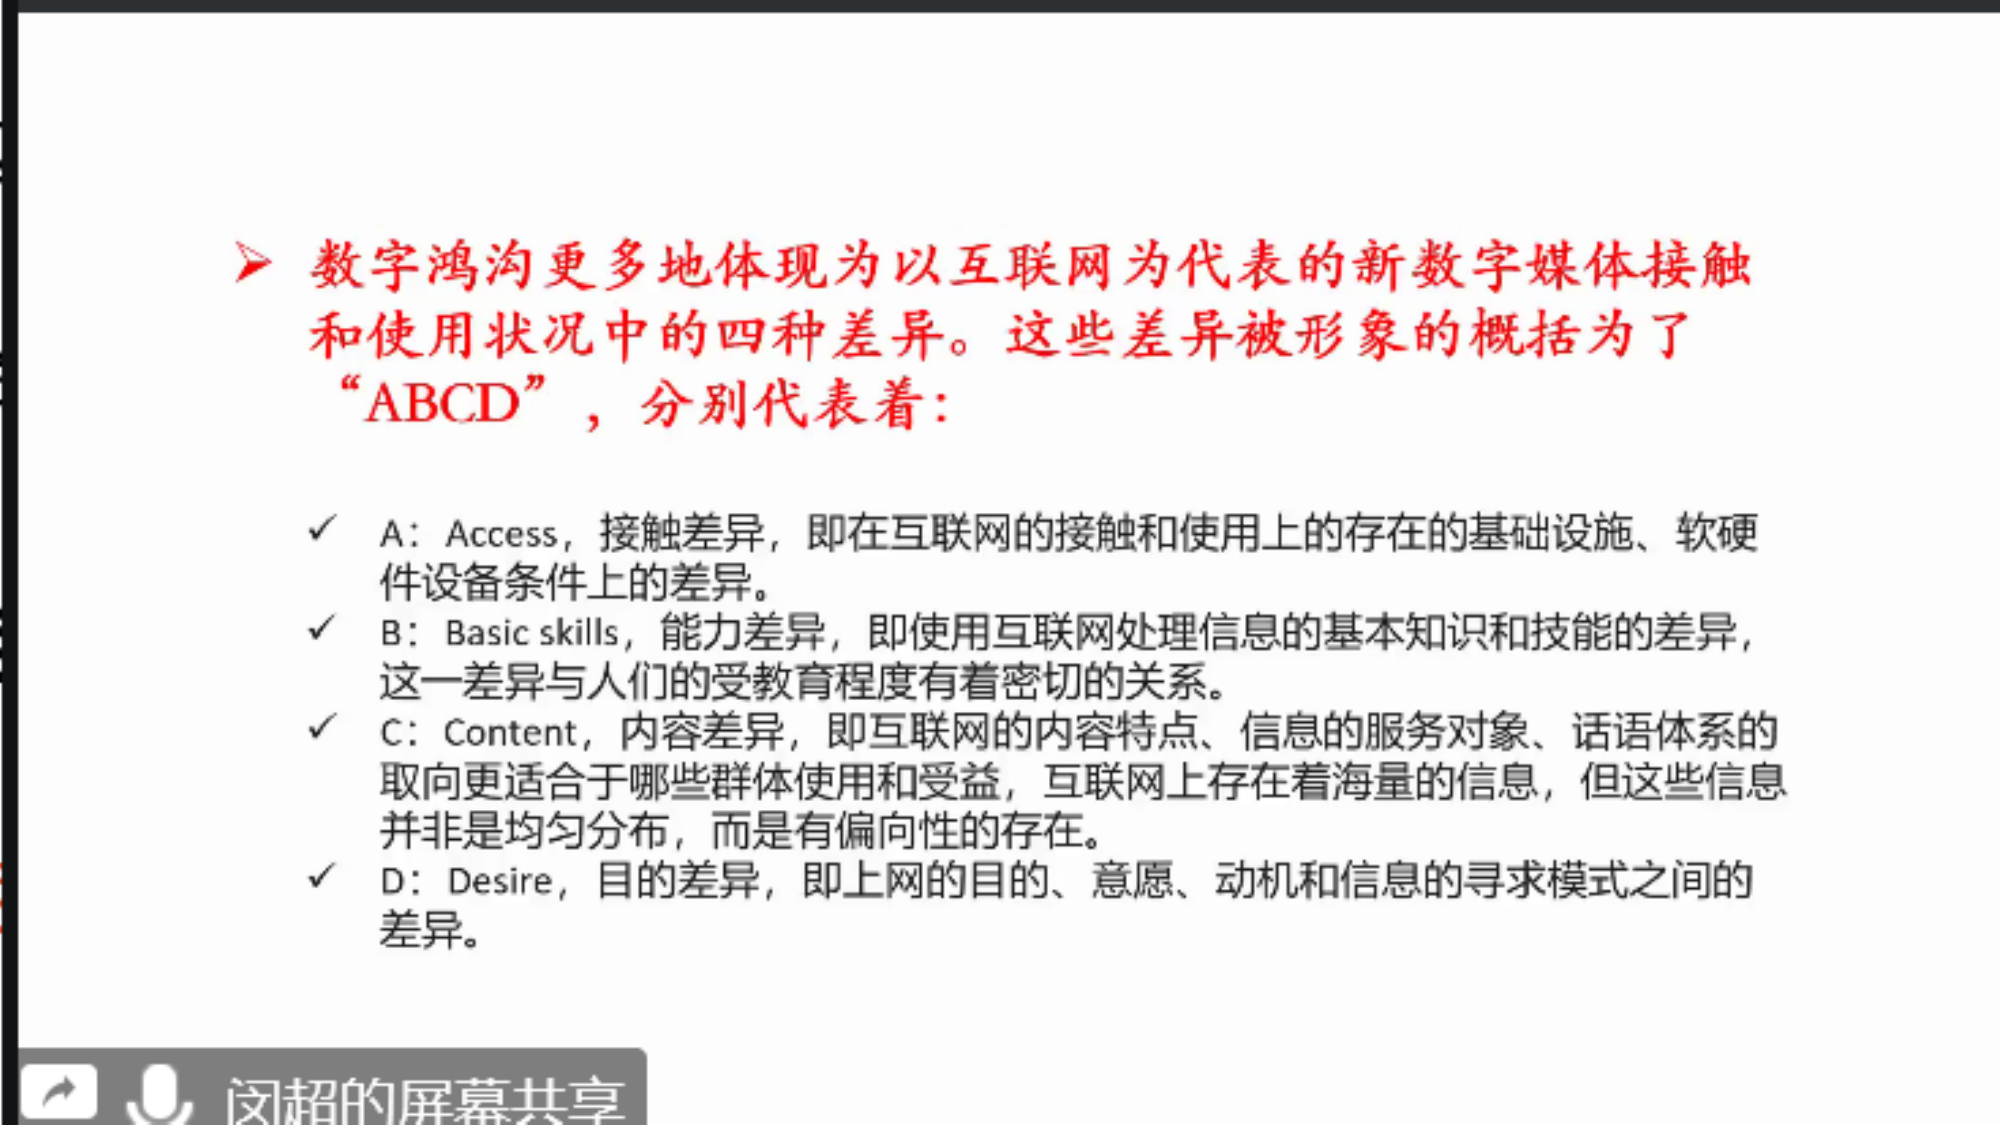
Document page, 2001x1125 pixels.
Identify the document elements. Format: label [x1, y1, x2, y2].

list [0, 0, 2000, 1125]
